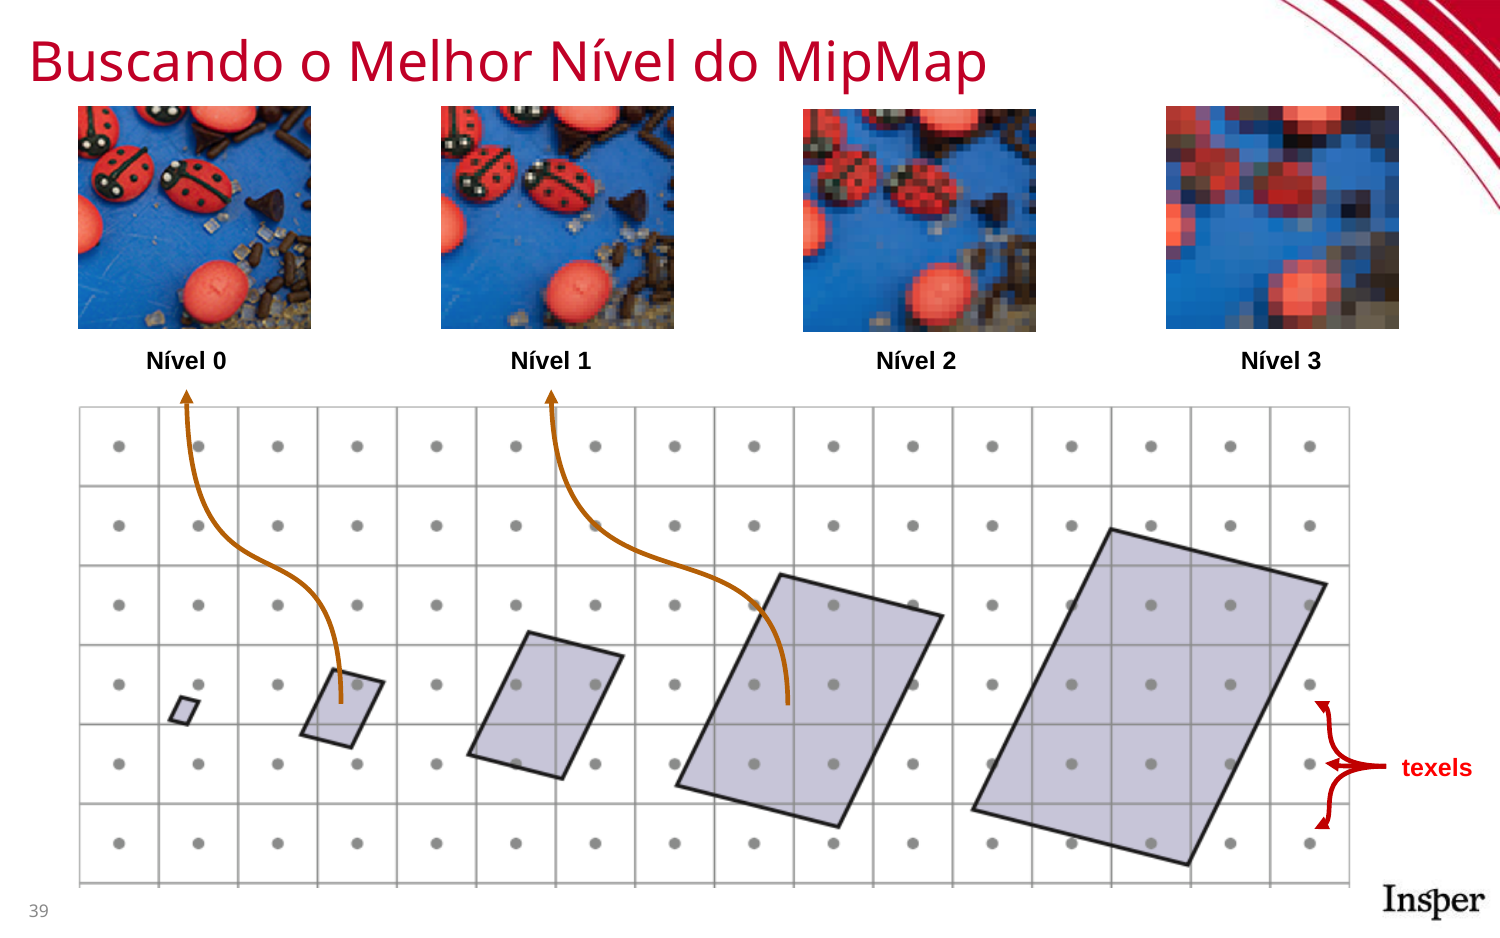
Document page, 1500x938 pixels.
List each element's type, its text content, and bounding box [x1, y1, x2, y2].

text_box Nível 2 [818, 341, 1015, 390]
title Buscando o Melhor Nível do MipMap [13, 18, 1397, 104]
slide_number 39 [0, 887, 78, 938]
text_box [511, 428, 828, 666]
text_box Nível 3 [1183, 338, 1380, 390]
text_box Nível 0 [88, 338, 285, 390]
picture [72, 0, 1500, 938]
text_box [106, 469, 422, 625]
text_box Nível 1 [453, 338, 649, 390]
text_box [1314, 700, 1490, 830]
